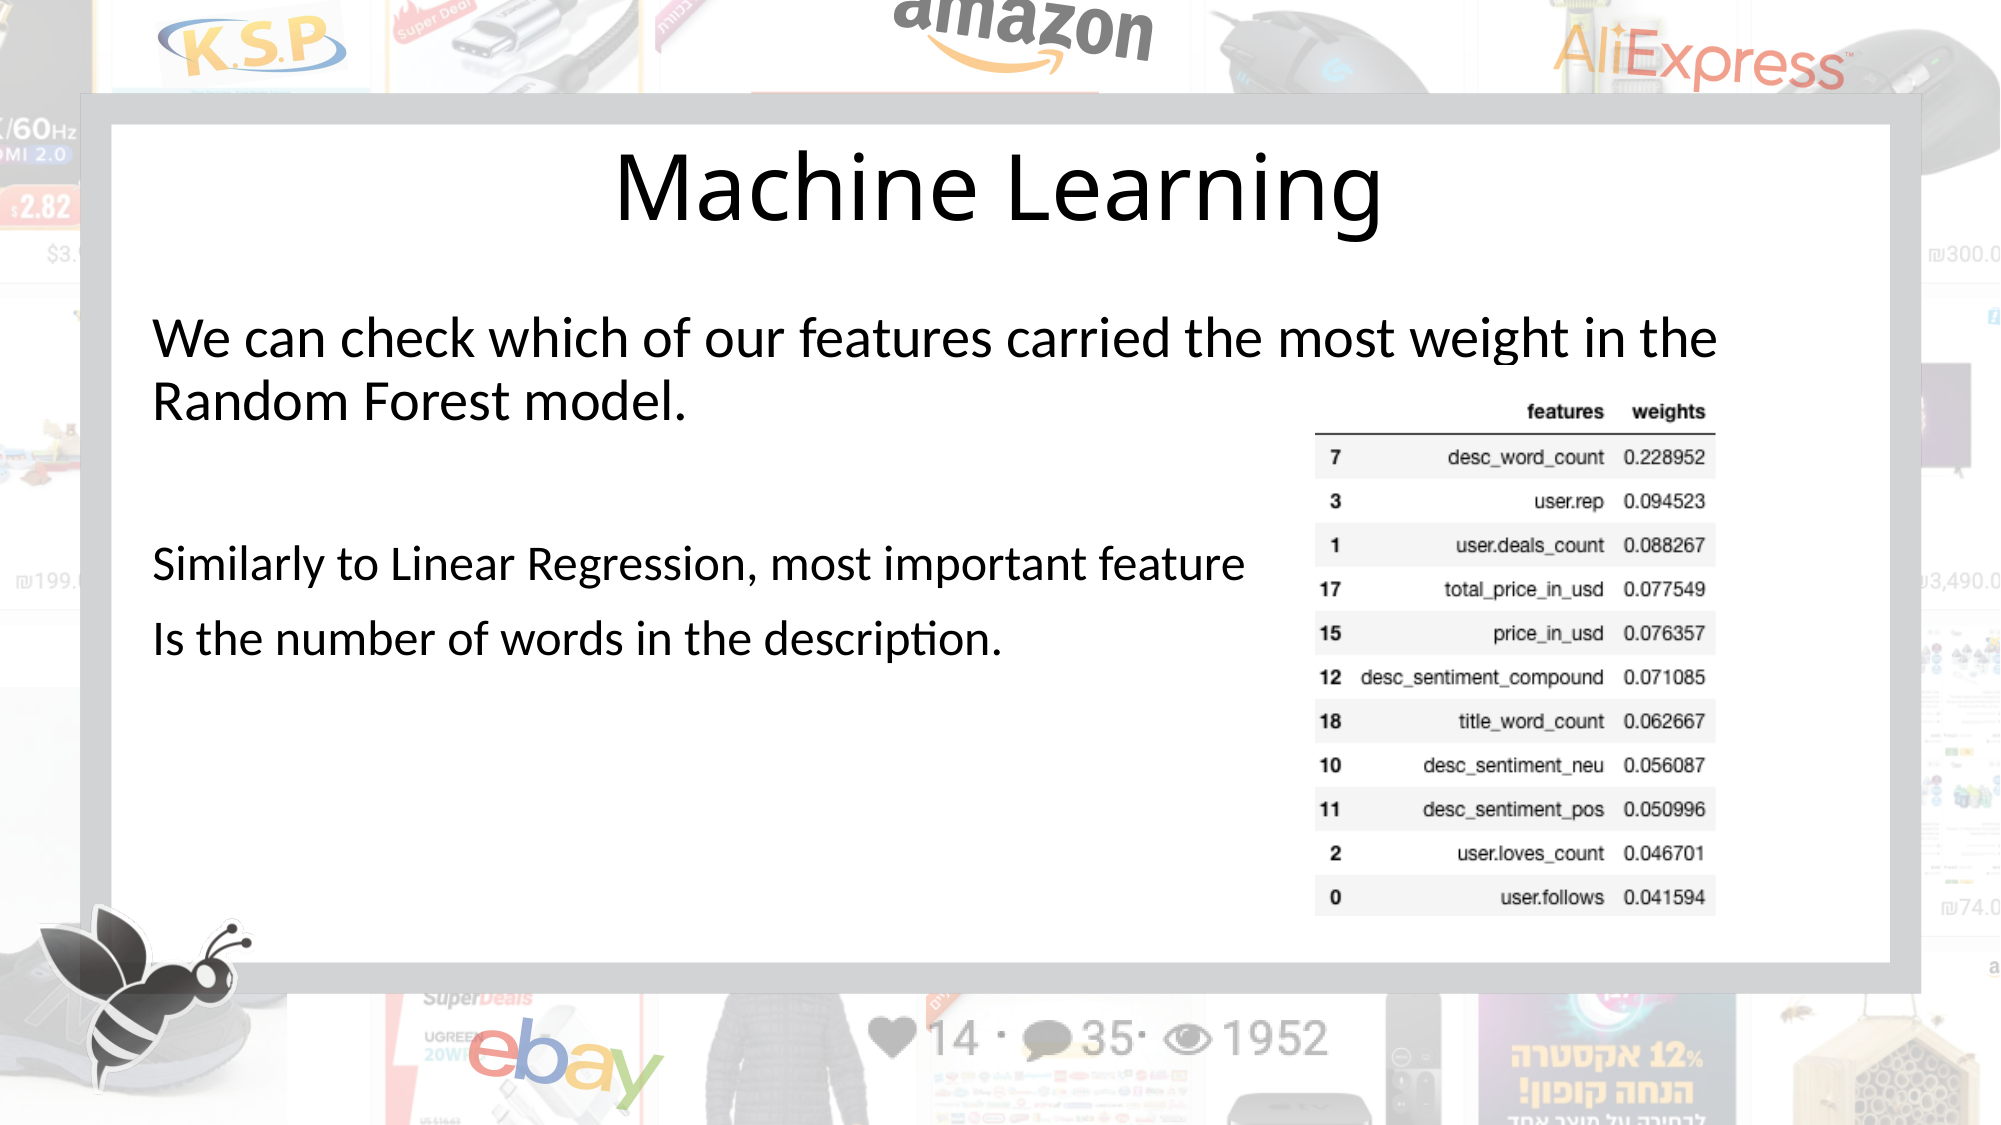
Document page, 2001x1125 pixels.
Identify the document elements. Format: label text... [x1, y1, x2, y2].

picture [0, 0, 2001, 1125]
title Machine Learning [137, 82, 1863, 299]
list We can check which of our features carried the most weight in the Random Forest model. Similarly to Linear Regression, most important feature Is the number of words in the description. [137, 299, 1863, 1014]
